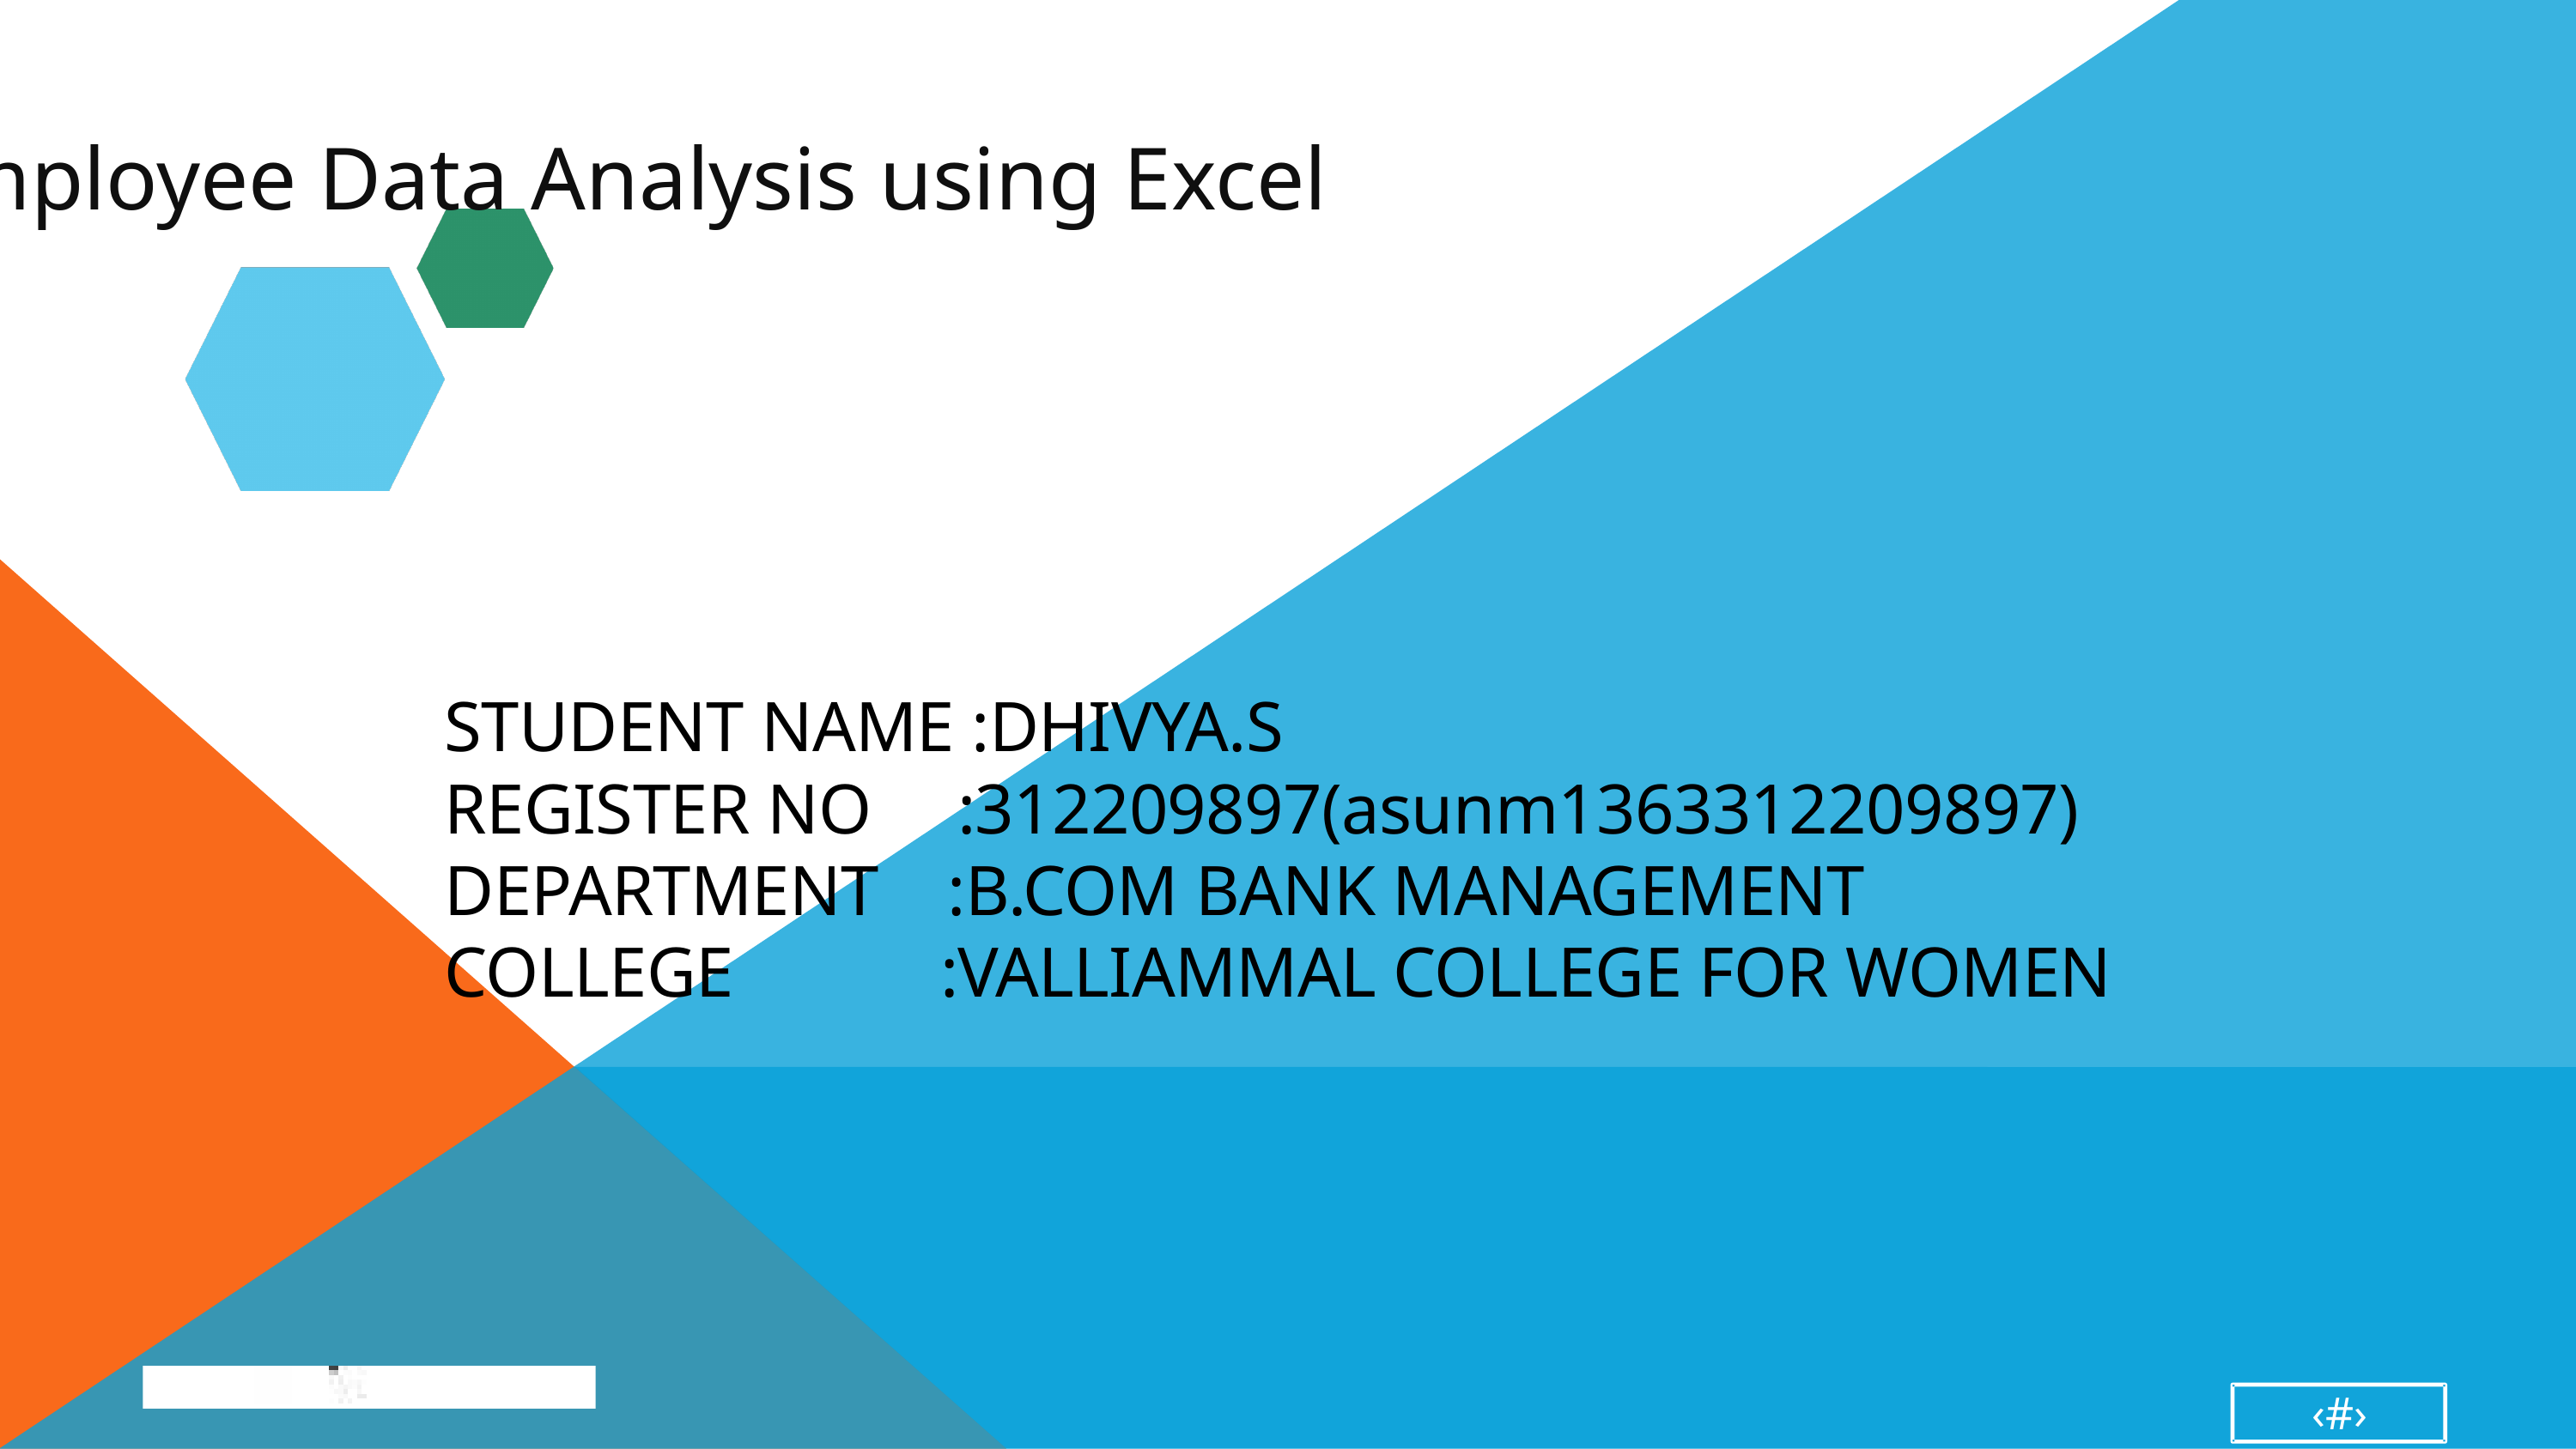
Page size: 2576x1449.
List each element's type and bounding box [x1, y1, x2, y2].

text_box [2230, 1382, 2450, 1442]
text_box [0, 0, 2576, 1449]
